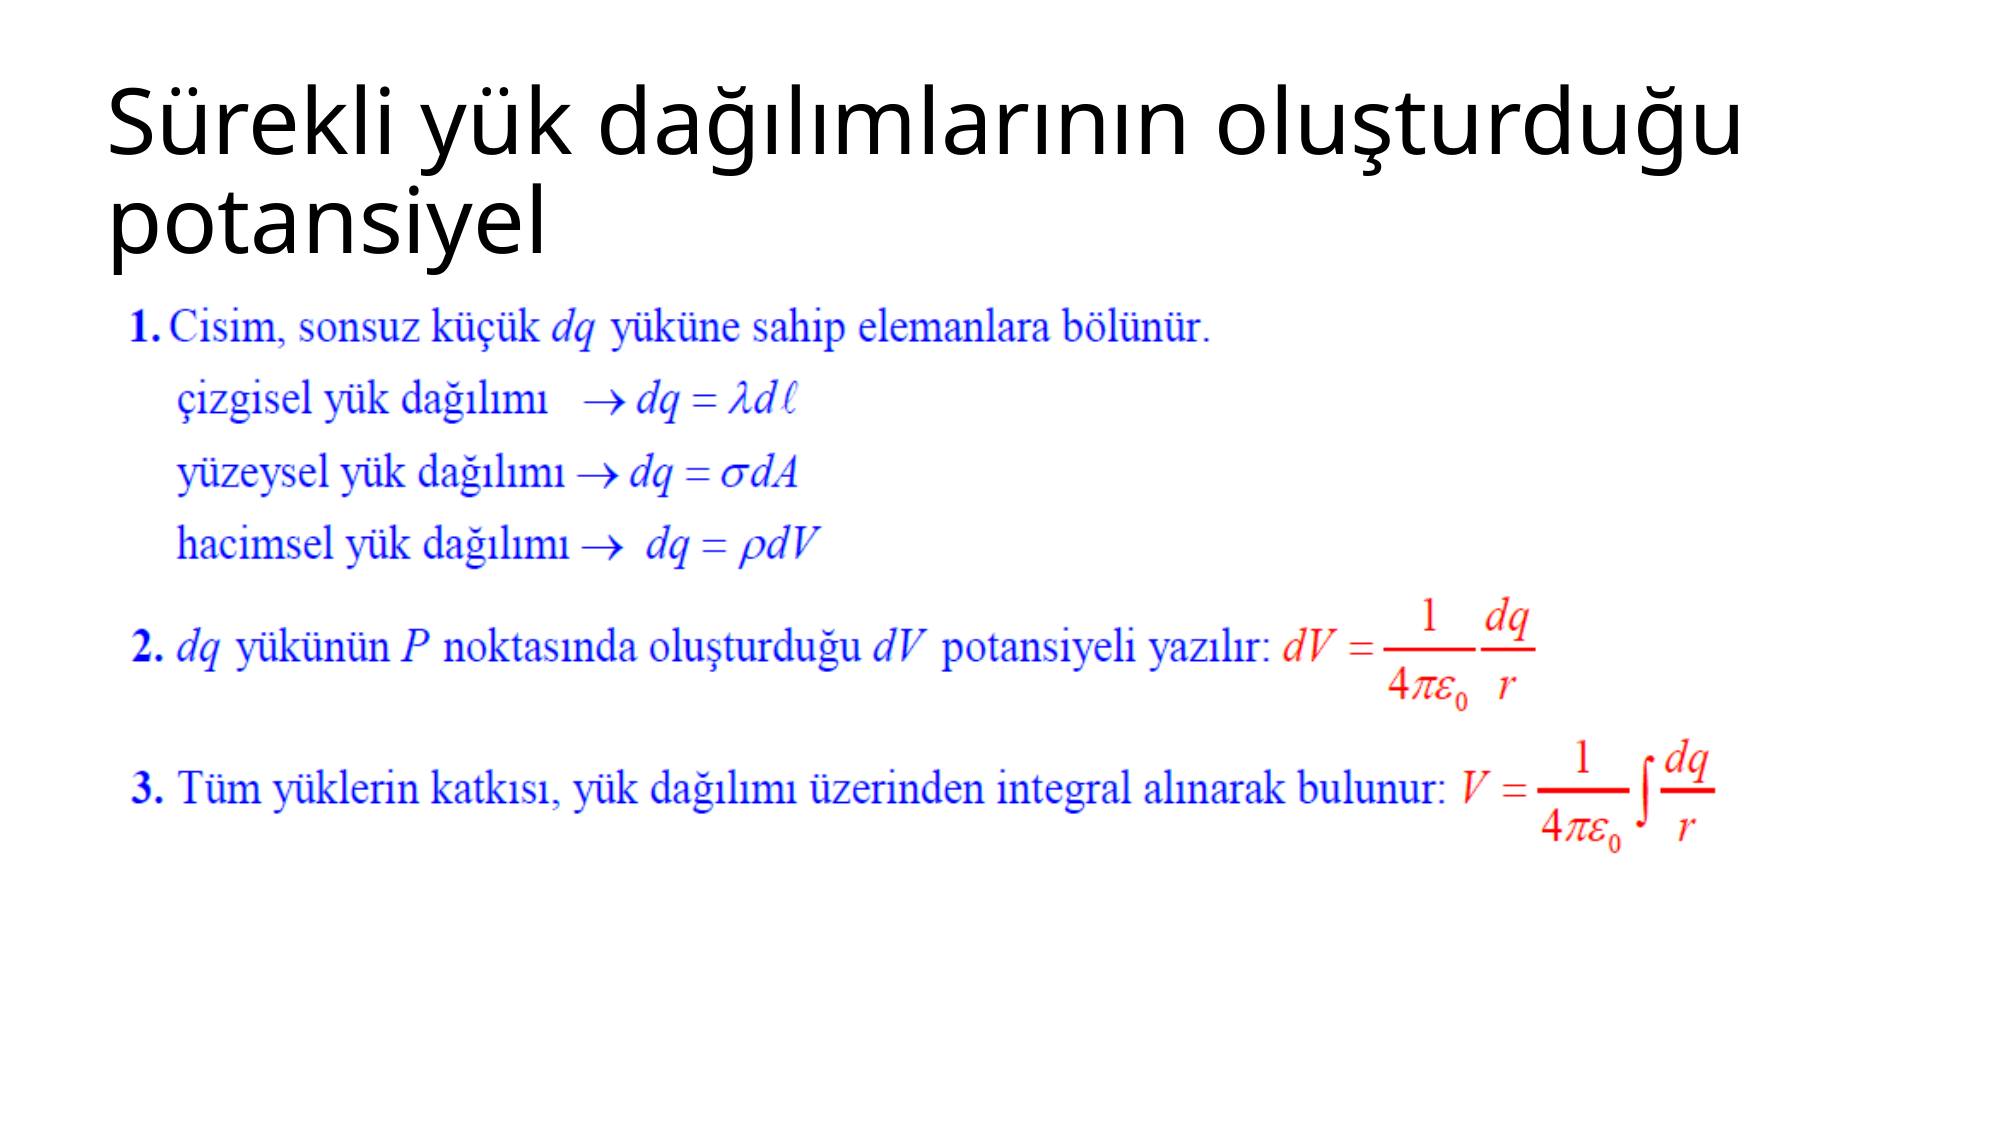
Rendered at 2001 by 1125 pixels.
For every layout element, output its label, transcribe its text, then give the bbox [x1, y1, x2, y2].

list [117, 282, 1724, 868]
title Sürekli yük dağılımlarının oluşturduğu potansiyel [91, 65, 1909, 283]
